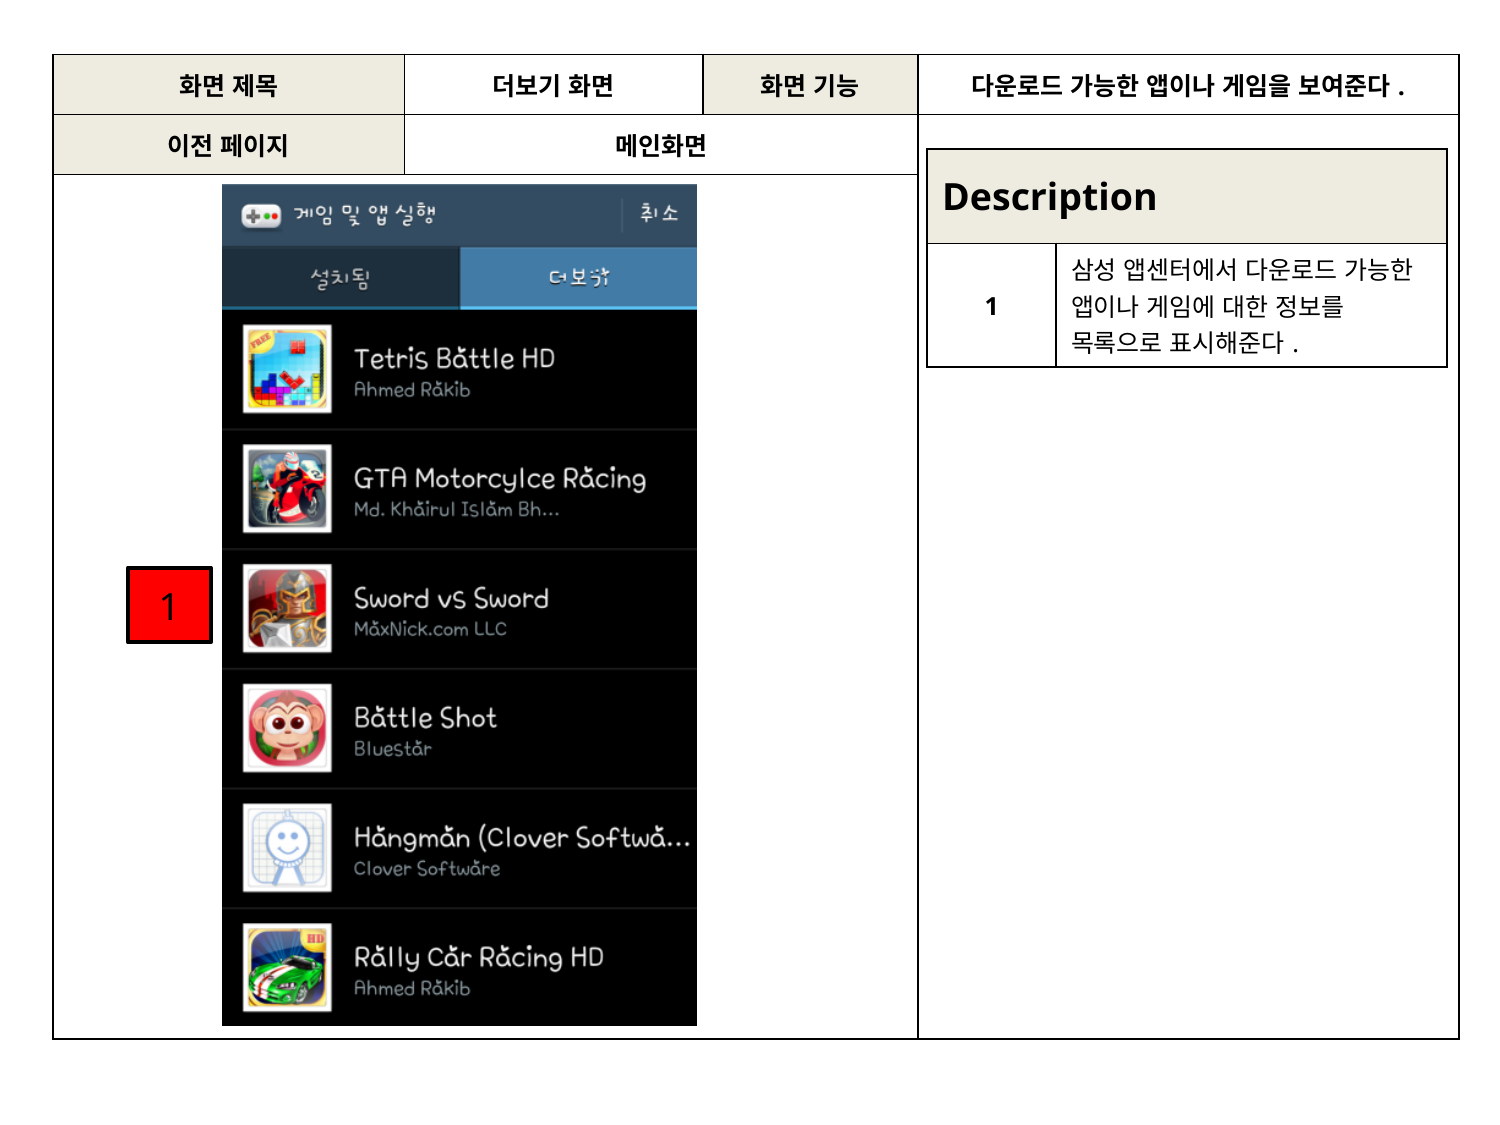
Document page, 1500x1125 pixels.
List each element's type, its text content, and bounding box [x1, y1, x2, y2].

table_header Description [928, 150, 1446, 243]
table_header 화면 제목 [54, 55, 404, 114]
table_cell 1 [928, 244, 1055, 366]
table_cell [54, 175, 917, 1038]
table_header 화면 기능 [704, 55, 917, 114]
table_header 더보기 화면 [405, 55, 702, 114]
table_cell [919, 115, 1458, 1038]
table_header 다운로드 가능한 앱이나 게임을 보여준다. [919, 55, 1458, 114]
table_cell 이전 페이지 [54, 115, 404, 174]
table_cell 메인화면 [405, 115, 917, 174]
table_cell 삼성 앱센터에서 다운로드 가능한 앱이나 게임에 대한 정보를 목록으로 표시해준다. [1057, 244, 1446, 366]
text_box 1 [126, 566, 213, 644]
picture [222, 184, 697, 1026]
